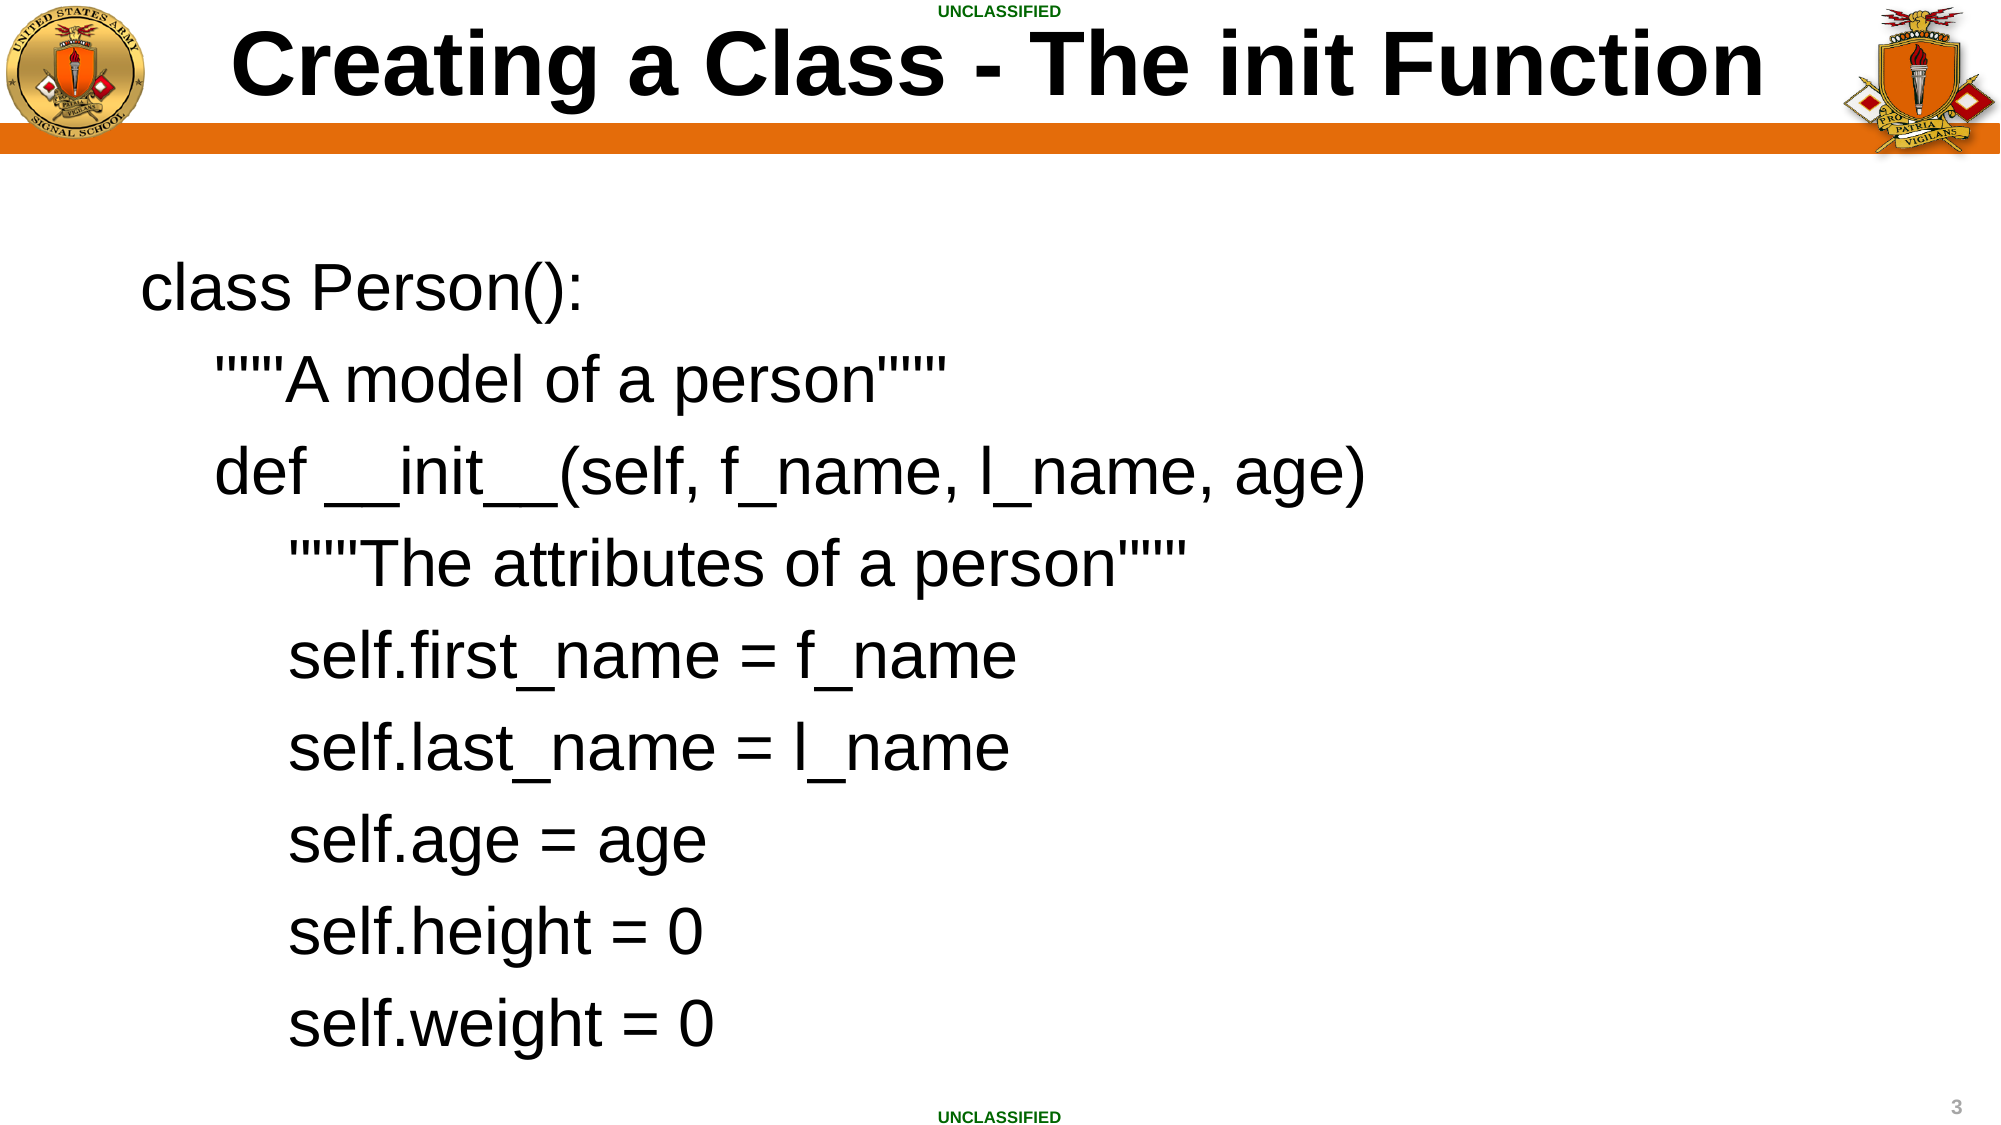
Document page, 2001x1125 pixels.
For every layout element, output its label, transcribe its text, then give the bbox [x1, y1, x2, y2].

text_box Creating a Class - The init Function [99, 0, 1900, 156]
picture [1805, 0, 2001, 169]
text_box class Person(): """A model of a person""" def __init__(self, f_name, l_name, age) """The attributes of a person""" self.first_name = f_name self.last_name = l_name self.age = age self.height = 0 self.weight = 0 [140, 227, 1897, 1053]
picture [0, 0, 99, 144]
